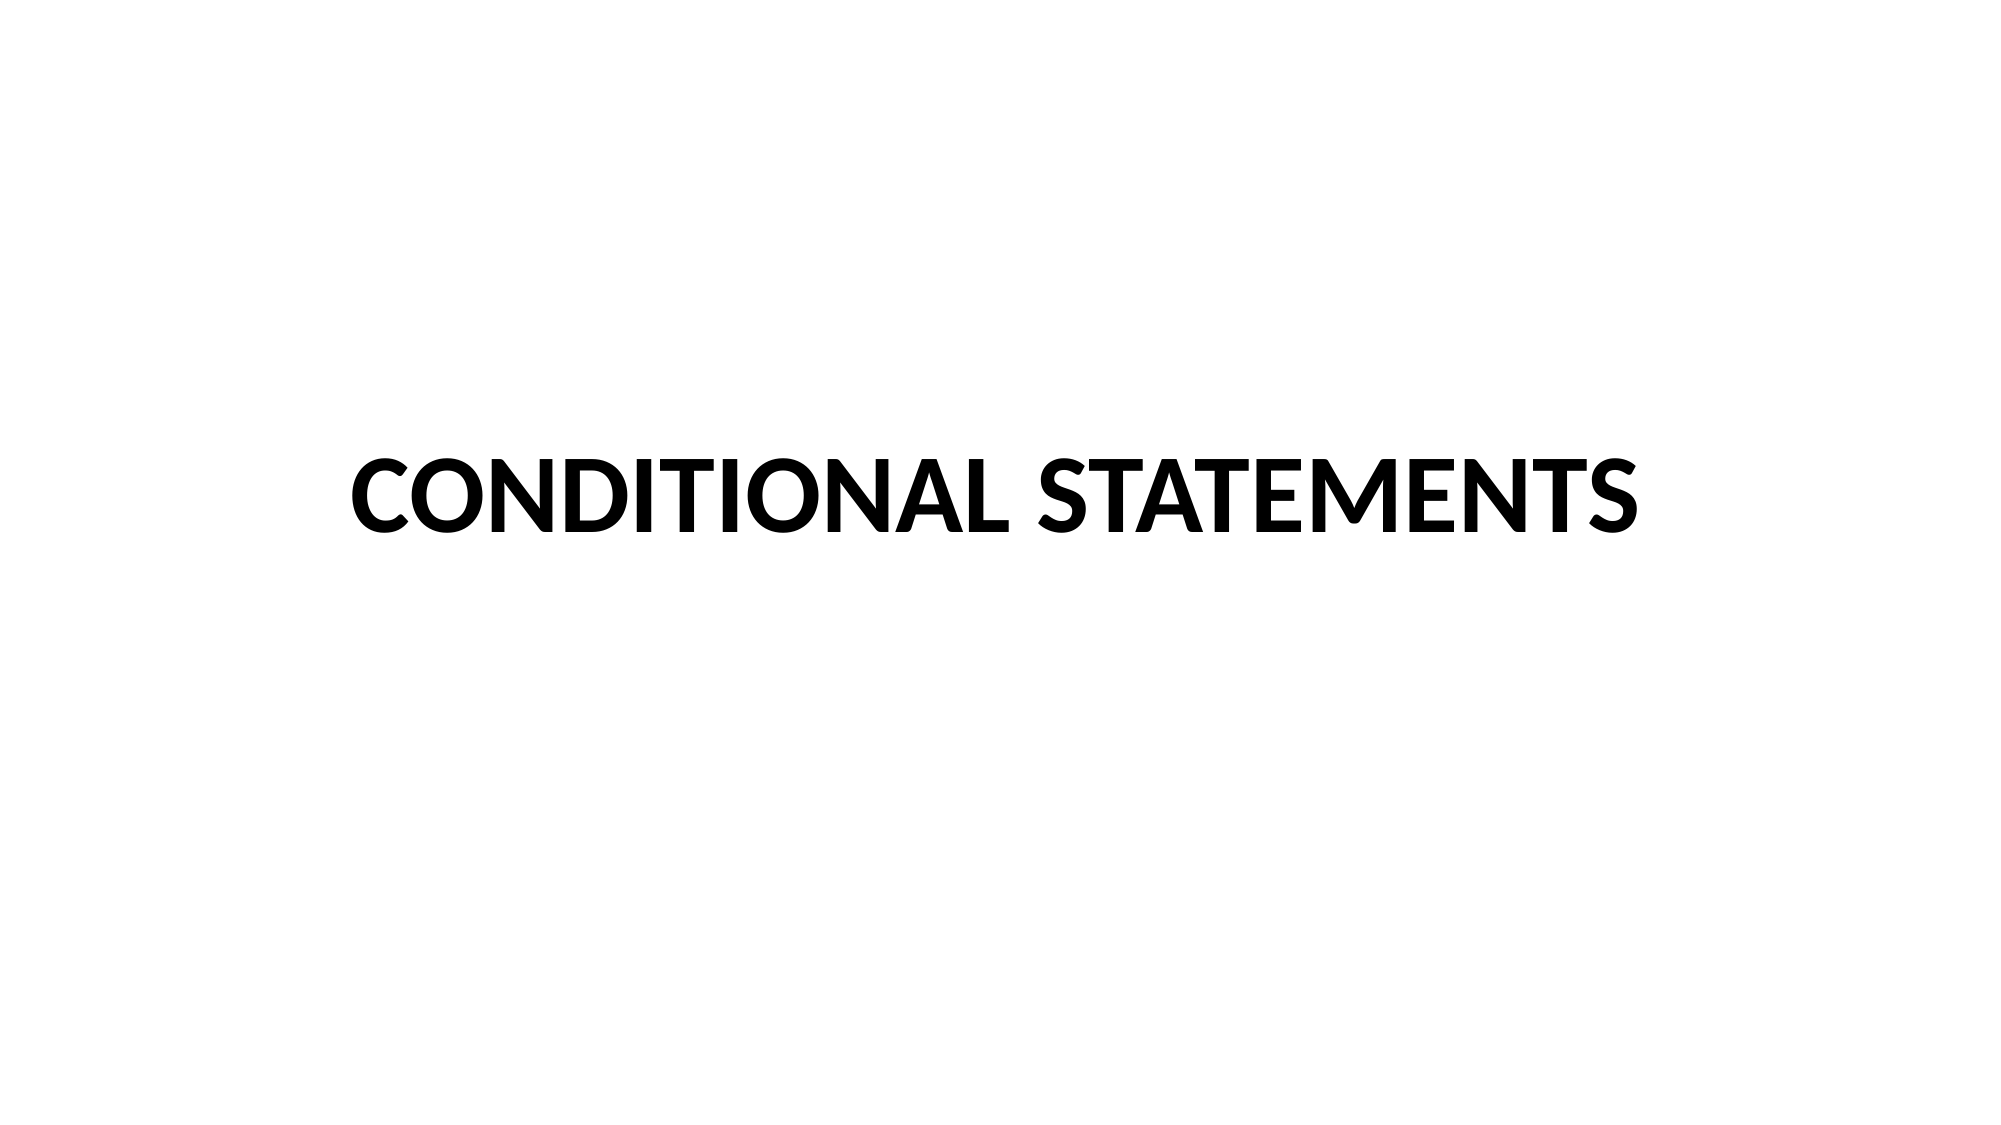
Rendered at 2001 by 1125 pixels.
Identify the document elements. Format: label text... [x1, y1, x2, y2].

text_box CONDITIONAL STATEMENTS [157, 412, 1836, 563]
